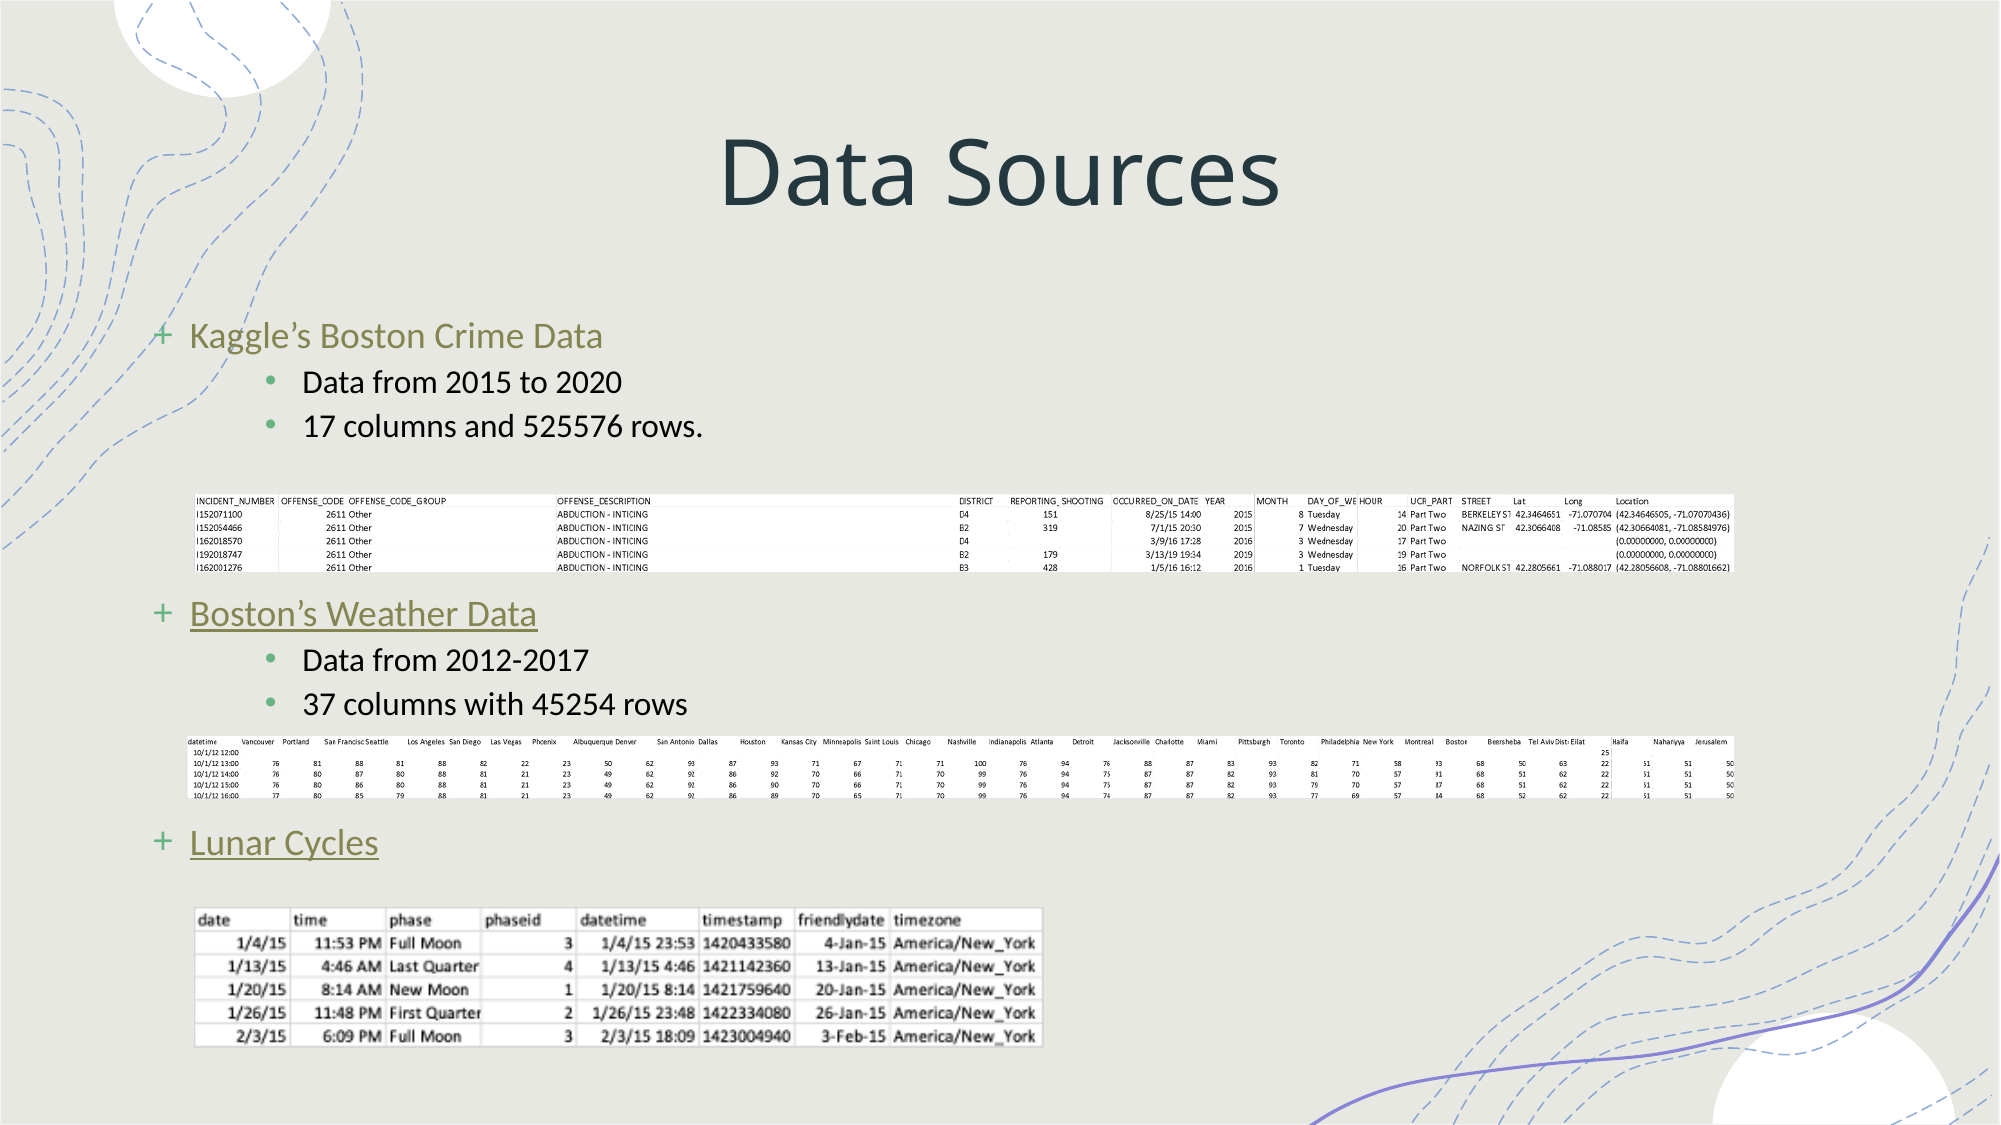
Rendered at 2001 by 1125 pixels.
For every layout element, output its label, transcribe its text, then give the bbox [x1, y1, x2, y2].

title Data Sources [137, 59, 1863, 278]
picture [194, 907, 1044, 1049]
list Kaggle’s Boston Crime Data Data from 2015 to 2020 17 columns and 525576 rows. Boston’s Weather Data Data from 2012-2017 37 columns with 45254 rows Lunar Cycles [137, 299, 1734, 978]
picture [186, 736, 1734, 799]
picture [194, 494, 1734, 572]
